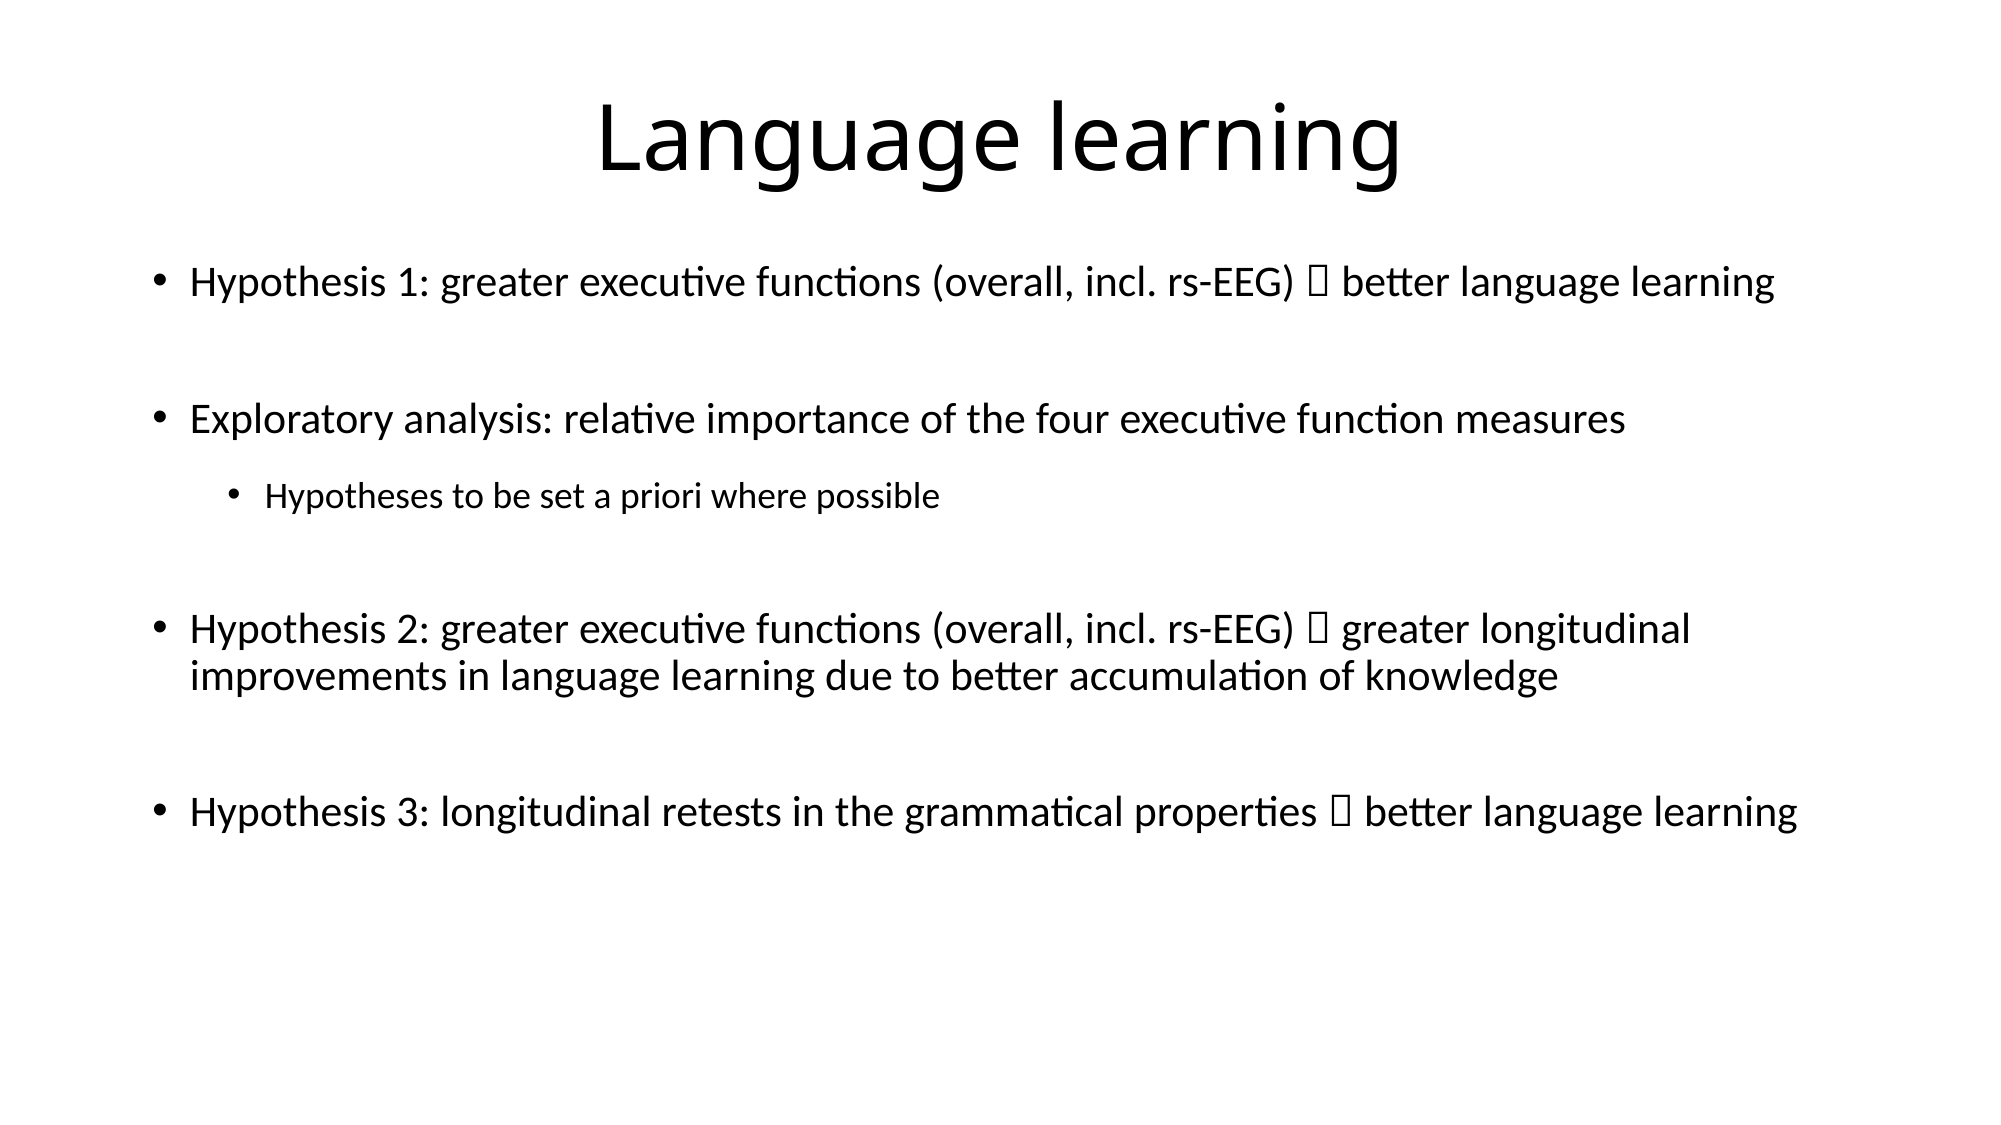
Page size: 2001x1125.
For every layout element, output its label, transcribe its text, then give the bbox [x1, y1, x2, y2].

title Language learning [137, 59, 1863, 222]
list Hypothesis 1: greater executive functions (overall, incl. rs-EEG)  better language learning Exploratory analysis: relative importance of the four executive function measures Hypotheses to be set a priori where possible Hypothesis 2: greater executive functions (overall, incl. rs-EEG)  greater longitudinal improvements in language learning due to better accumulation of knowledge Hypothesis 3: longitudinal retests in the grammatical properties  better language learning [137, 251, 1863, 1032]
